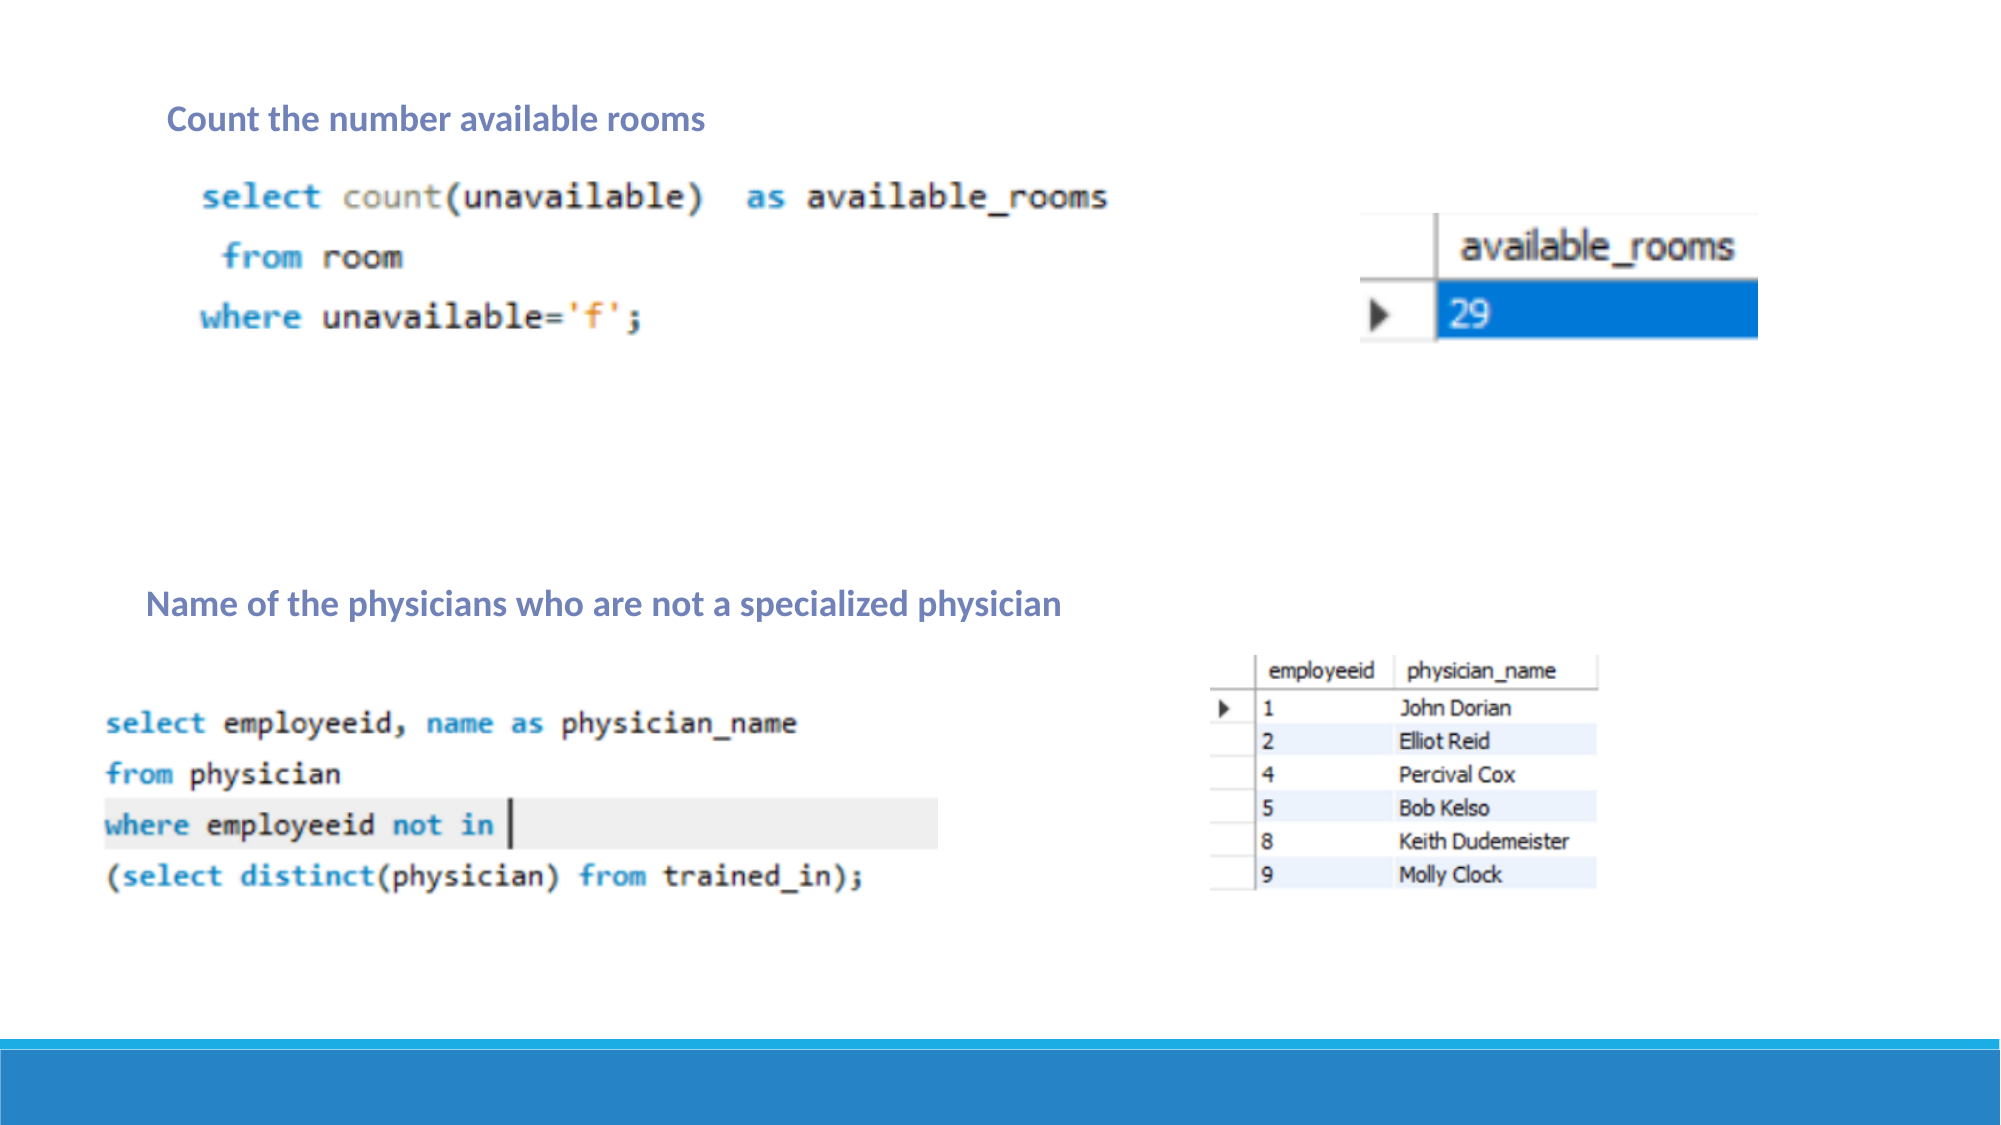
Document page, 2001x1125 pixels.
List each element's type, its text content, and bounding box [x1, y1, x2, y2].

picture [93, 703, 939, 936]
picture [1360, 212, 1758, 359]
text_box Name of the physicians who are not a specialized physician [130, 571, 1132, 632]
picture [180, 180, 1158, 392]
text_box Count the number available rooms [143, 86, 1144, 146]
picture [1209, 654, 1644, 911]
